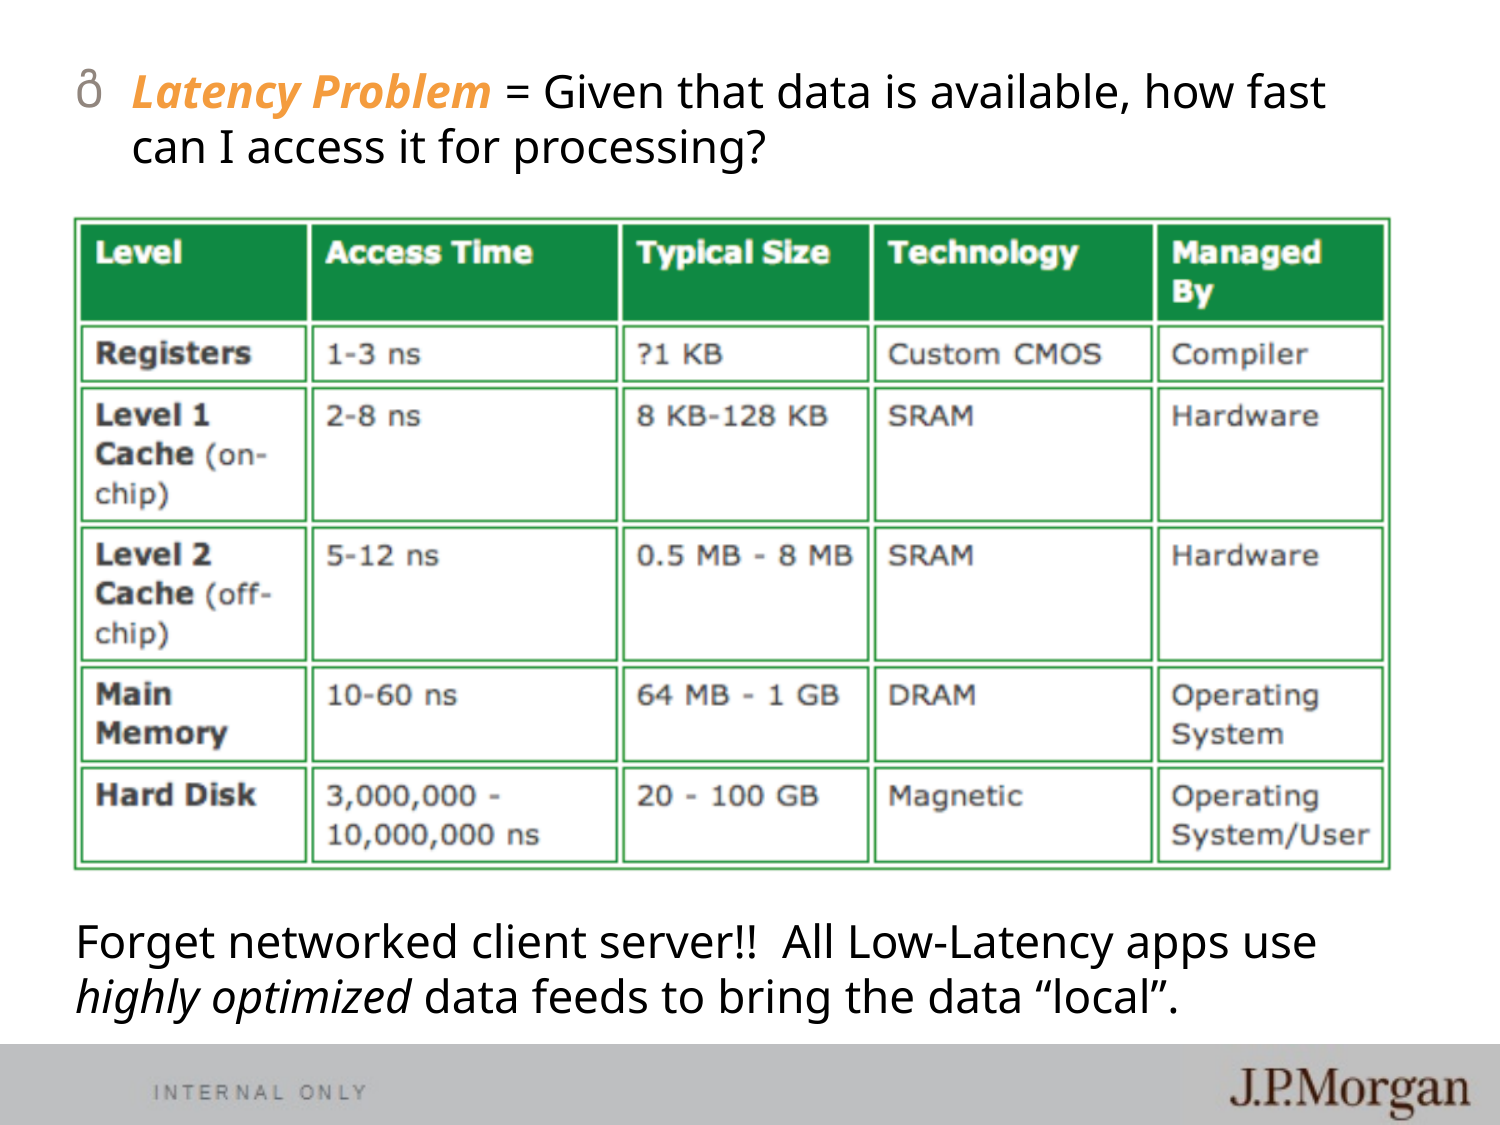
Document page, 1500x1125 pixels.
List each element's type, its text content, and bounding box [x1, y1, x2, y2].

picture [0, 1044, 1500, 1125]
text_box Latency Problem = Given that data is available, how fast can I access it for processing? [74, 62, 1338, 189]
picture [49, 189, 1451, 936]
text_box Forget networked client server!! All Low-Latency apps use highly optimized data feeds to bring the data “local”. [74, 936, 1425, 1023]
